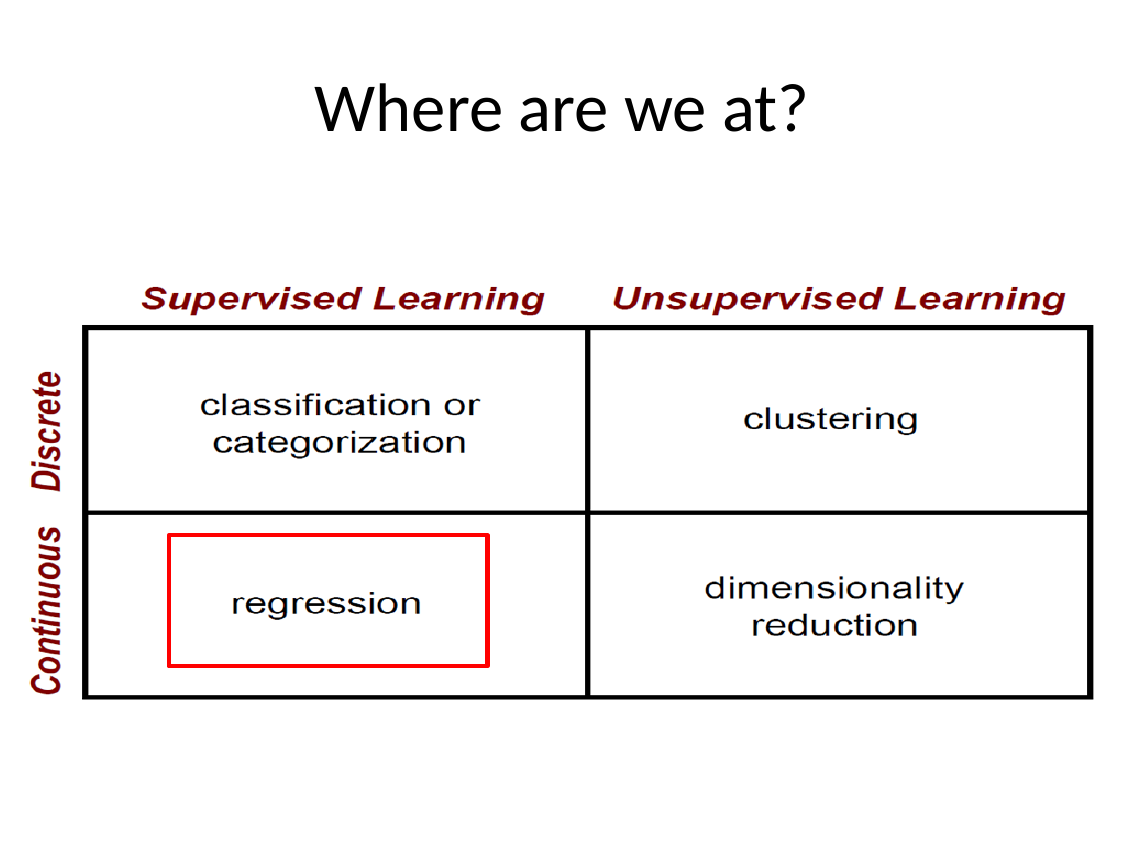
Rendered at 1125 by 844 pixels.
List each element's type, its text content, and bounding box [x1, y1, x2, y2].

title Where are we at? [56, 33, 1069, 175]
picture [24, 280, 1099, 705]
